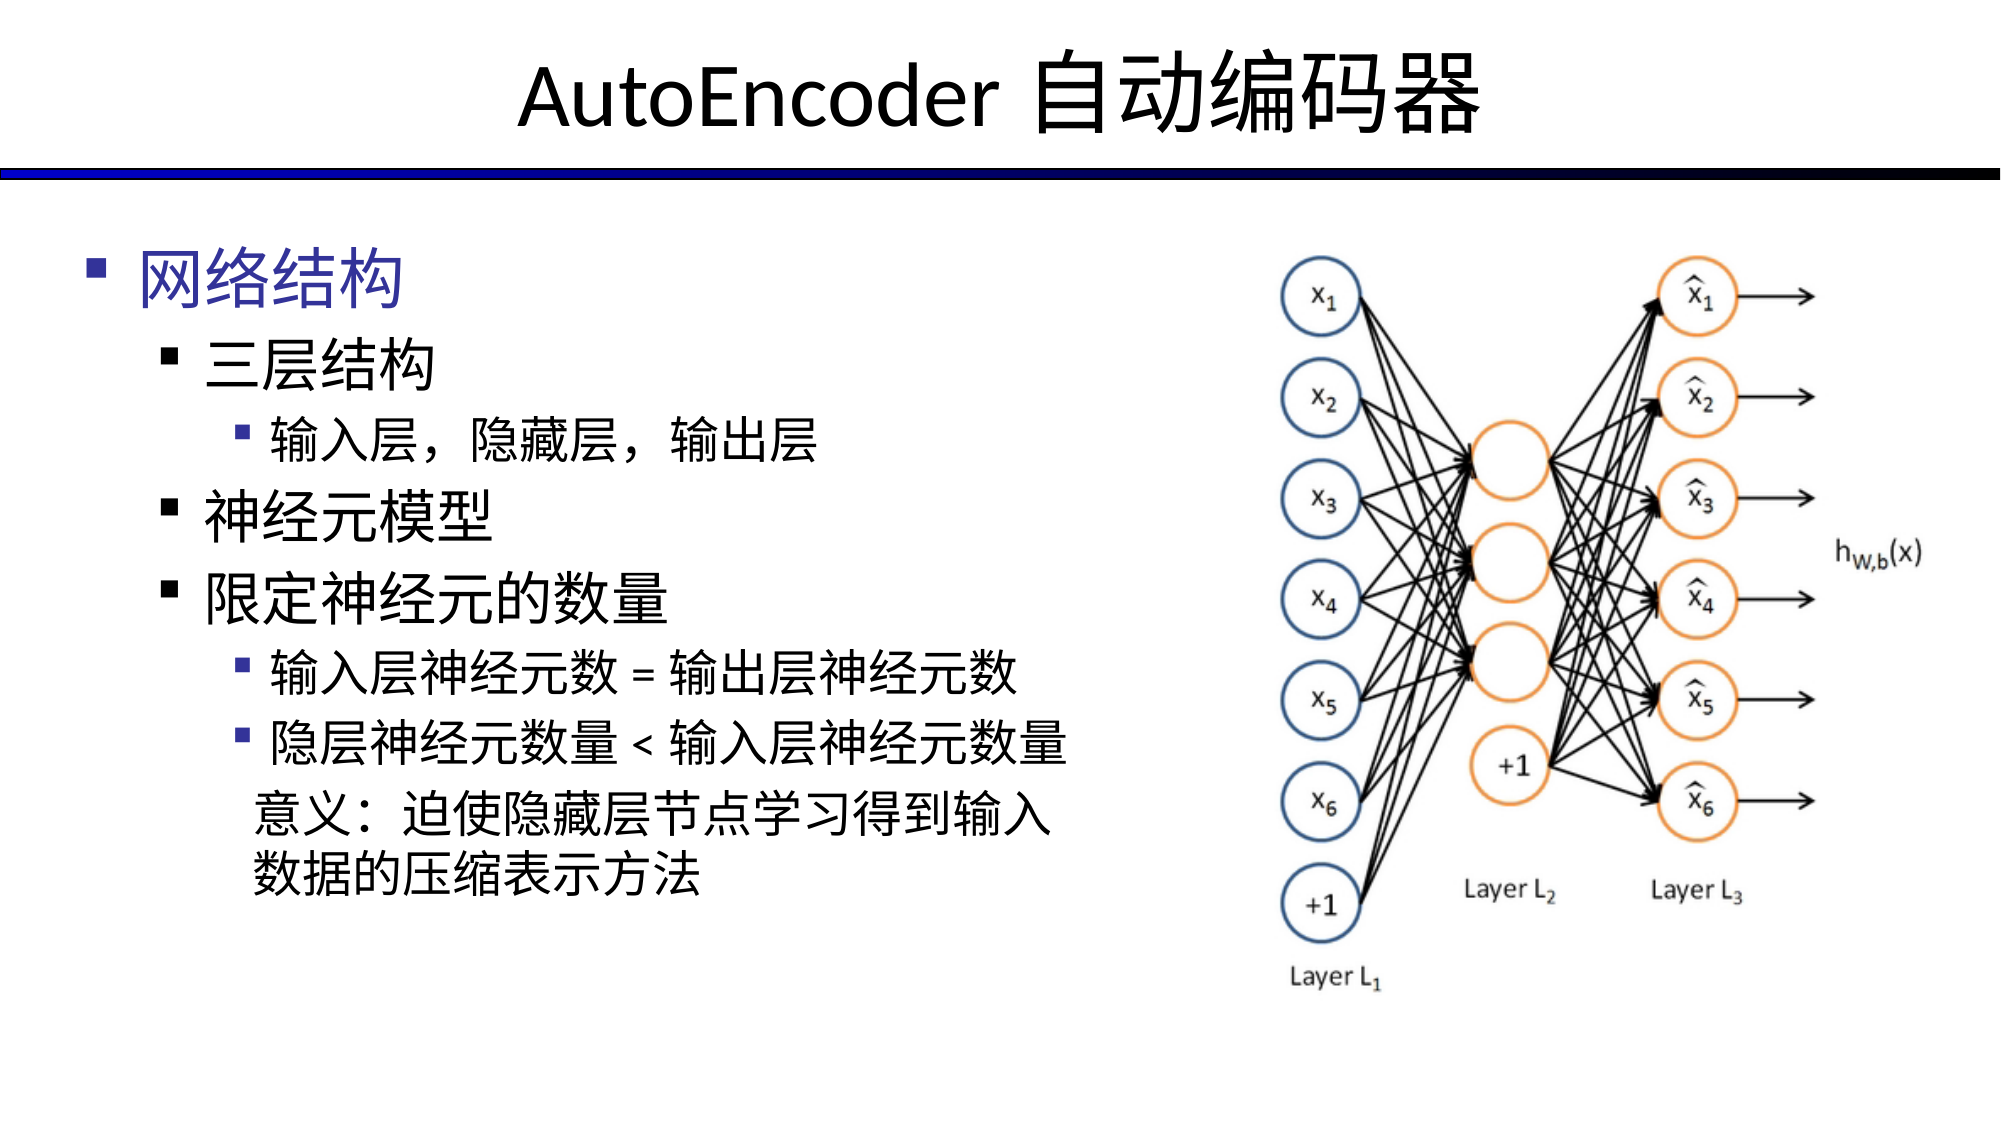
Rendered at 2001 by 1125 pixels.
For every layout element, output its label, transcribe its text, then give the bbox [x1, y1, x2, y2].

list 网络结构 三层结构 输入层，隐藏层，输出层 神经元模型 限定神经元的数量 输入层神经元数=输出层神经元数 隐层神经元数量<输入层神经元数量 [66, 228, 1934, 1006]
text_box 意义：迫使隐藏层节点学习得到输入数据的压缩表示方法 [237, 774, 1076, 910]
title AutoEncoder自动编码器 [0, 0, 2000, 184]
picture [1262, 249, 1938, 1001]
